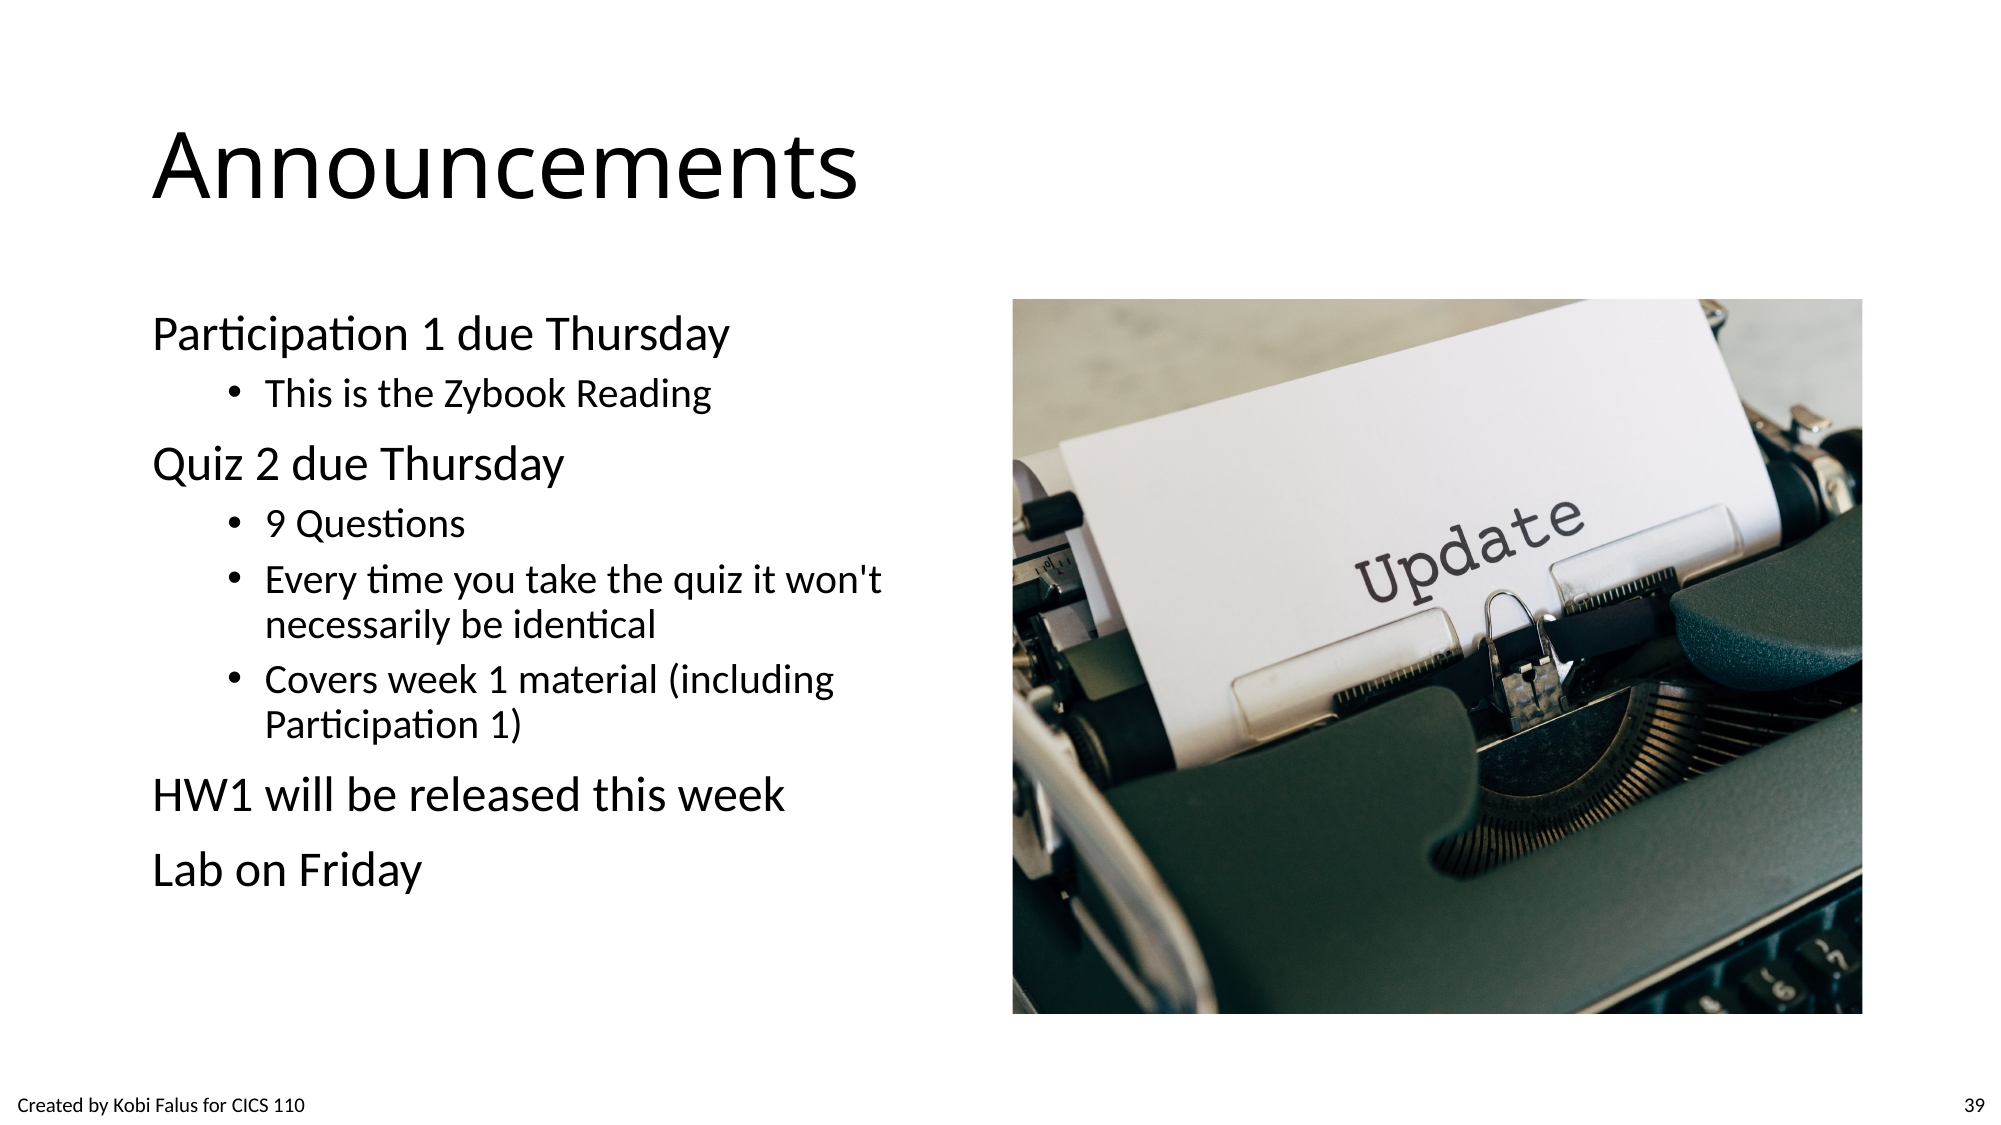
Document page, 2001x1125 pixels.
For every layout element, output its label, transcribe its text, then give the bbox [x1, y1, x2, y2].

title Announcements [137, 59, 1863, 278]
list Participation 1 due Thursday This is the Zybook Reading Quiz 2 due Thursday 9 Questions Every time you take the quiz it won't necessarily be identical Covers week 1 material (including Participation 1) HW1 will be released this week Lab on Friday [137, 299, 988, 1014]
picture [1012, 299, 1863, 1014]
